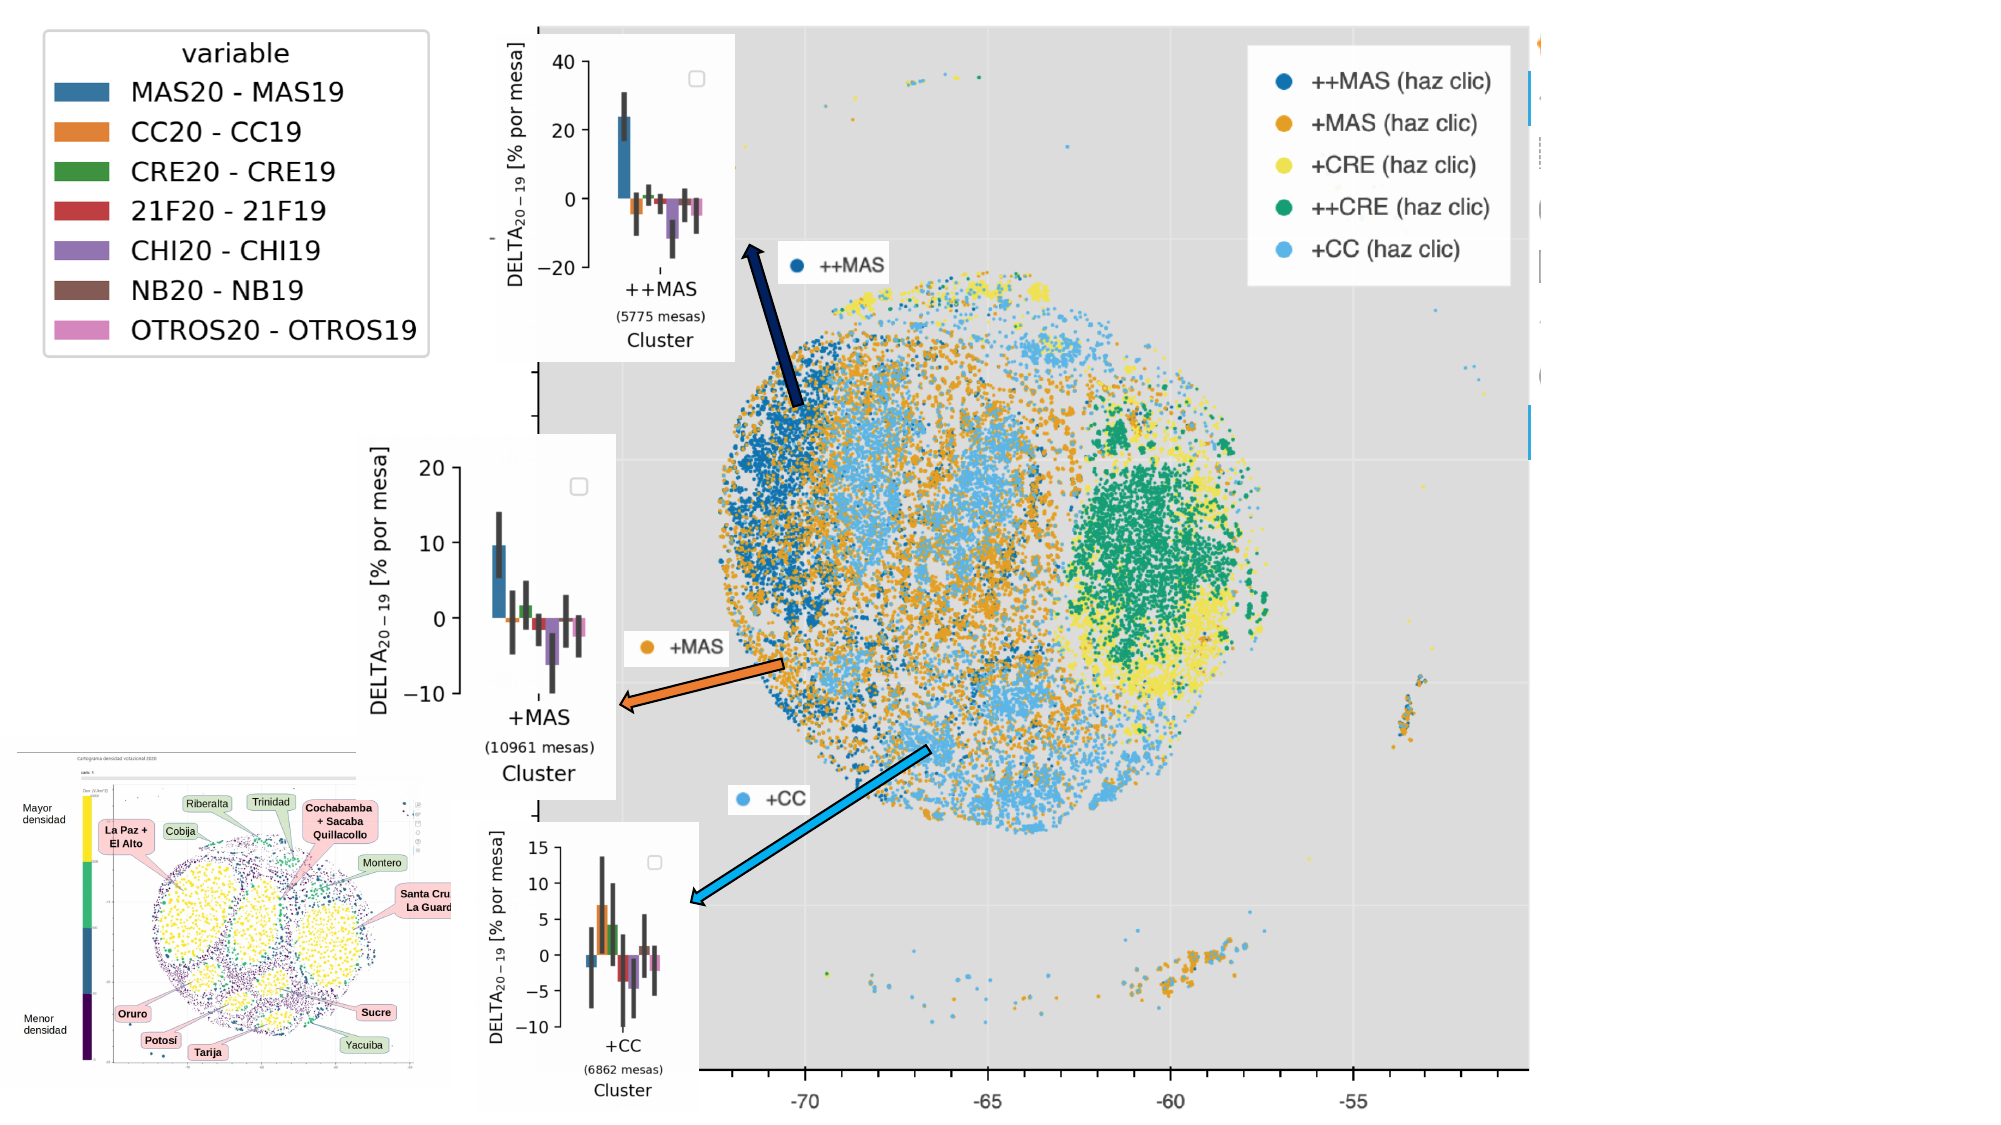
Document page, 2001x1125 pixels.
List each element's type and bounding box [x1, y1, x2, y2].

picture [29, 0, 1541, 1125]
list [0, 737, 451, 1088]
